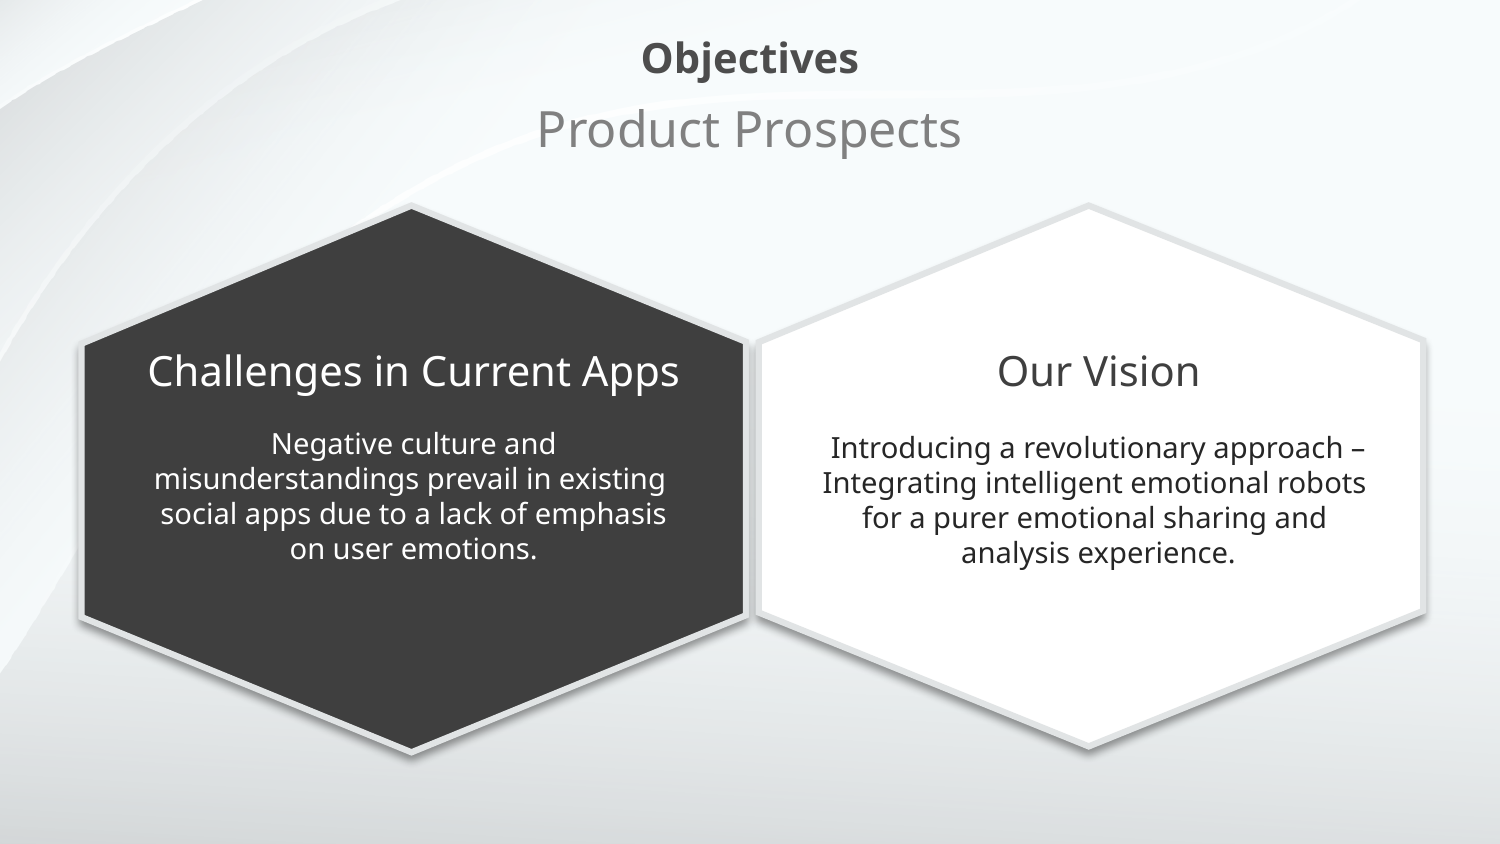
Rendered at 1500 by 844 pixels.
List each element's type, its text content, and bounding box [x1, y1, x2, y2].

text_box Negative culture and misunderstandings prevail in existing social apps due to a lack of emphasis on user emotions. [134, 418, 693, 573]
text_box Introducing a revolutionary approach – Integrating intelligent emotional robots for a purer emotional sharing and analysis experience. [819, 421, 1378, 703]
text_box Challenges in Current Apps [0, 337, 876, 402]
text_box Product Prospects [474, 89, 1025, 198]
text_box [80, 402, 748, 754]
text_box Objectives [512, 24, 988, 89]
picture [0, 0, 1500, 844]
text_box [94, 204, 737, 337]
text_box [757, 204, 1425, 639]
text_box [978, 703, 1199, 748]
text_box Our Vision [889, 337, 1308, 402]
